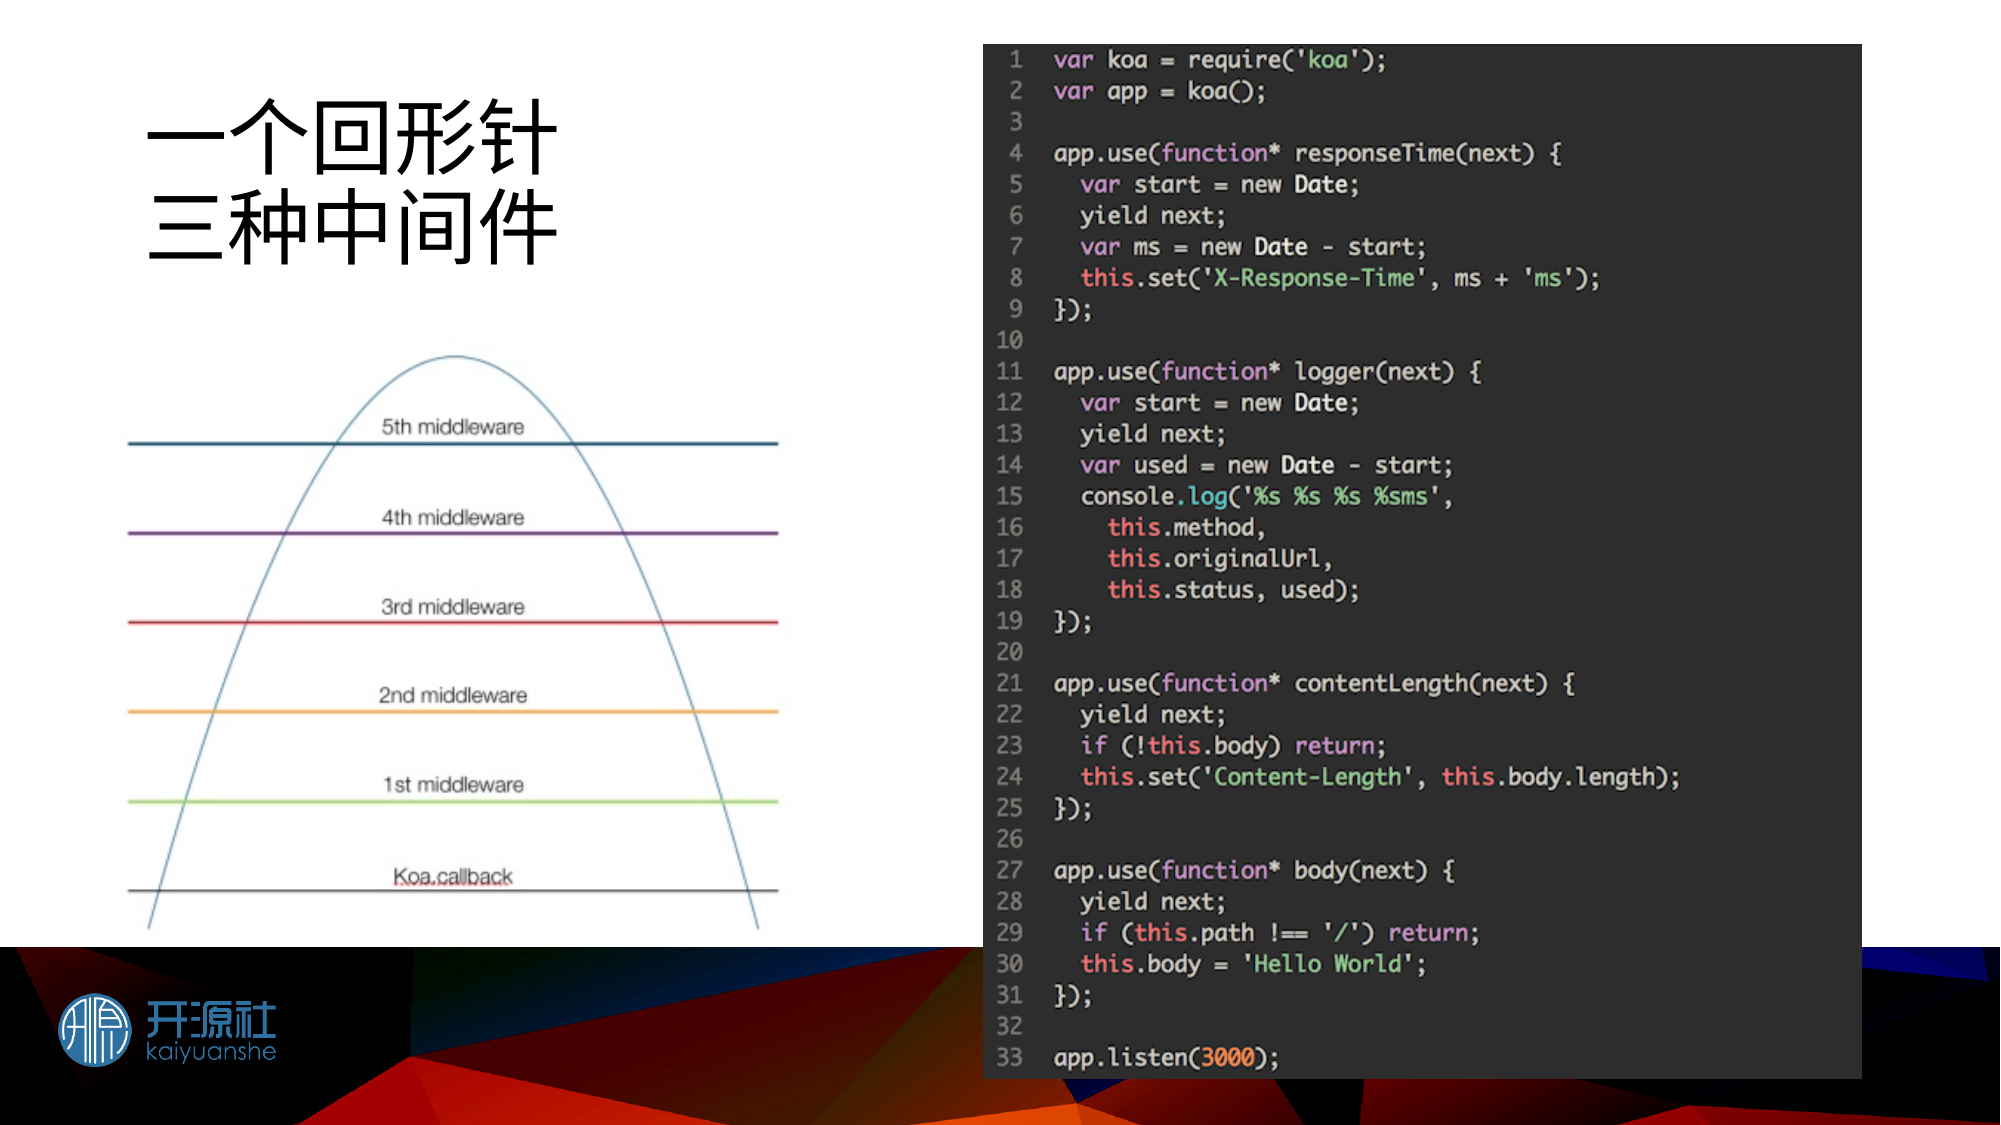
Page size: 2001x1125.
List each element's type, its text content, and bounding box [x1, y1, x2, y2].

picture [0, 947, 2000, 1125]
title 一个回形针 三种中间件 [129, 21, 775, 284]
picture [101, 333, 805, 941]
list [916, 44, 1929, 1079]
